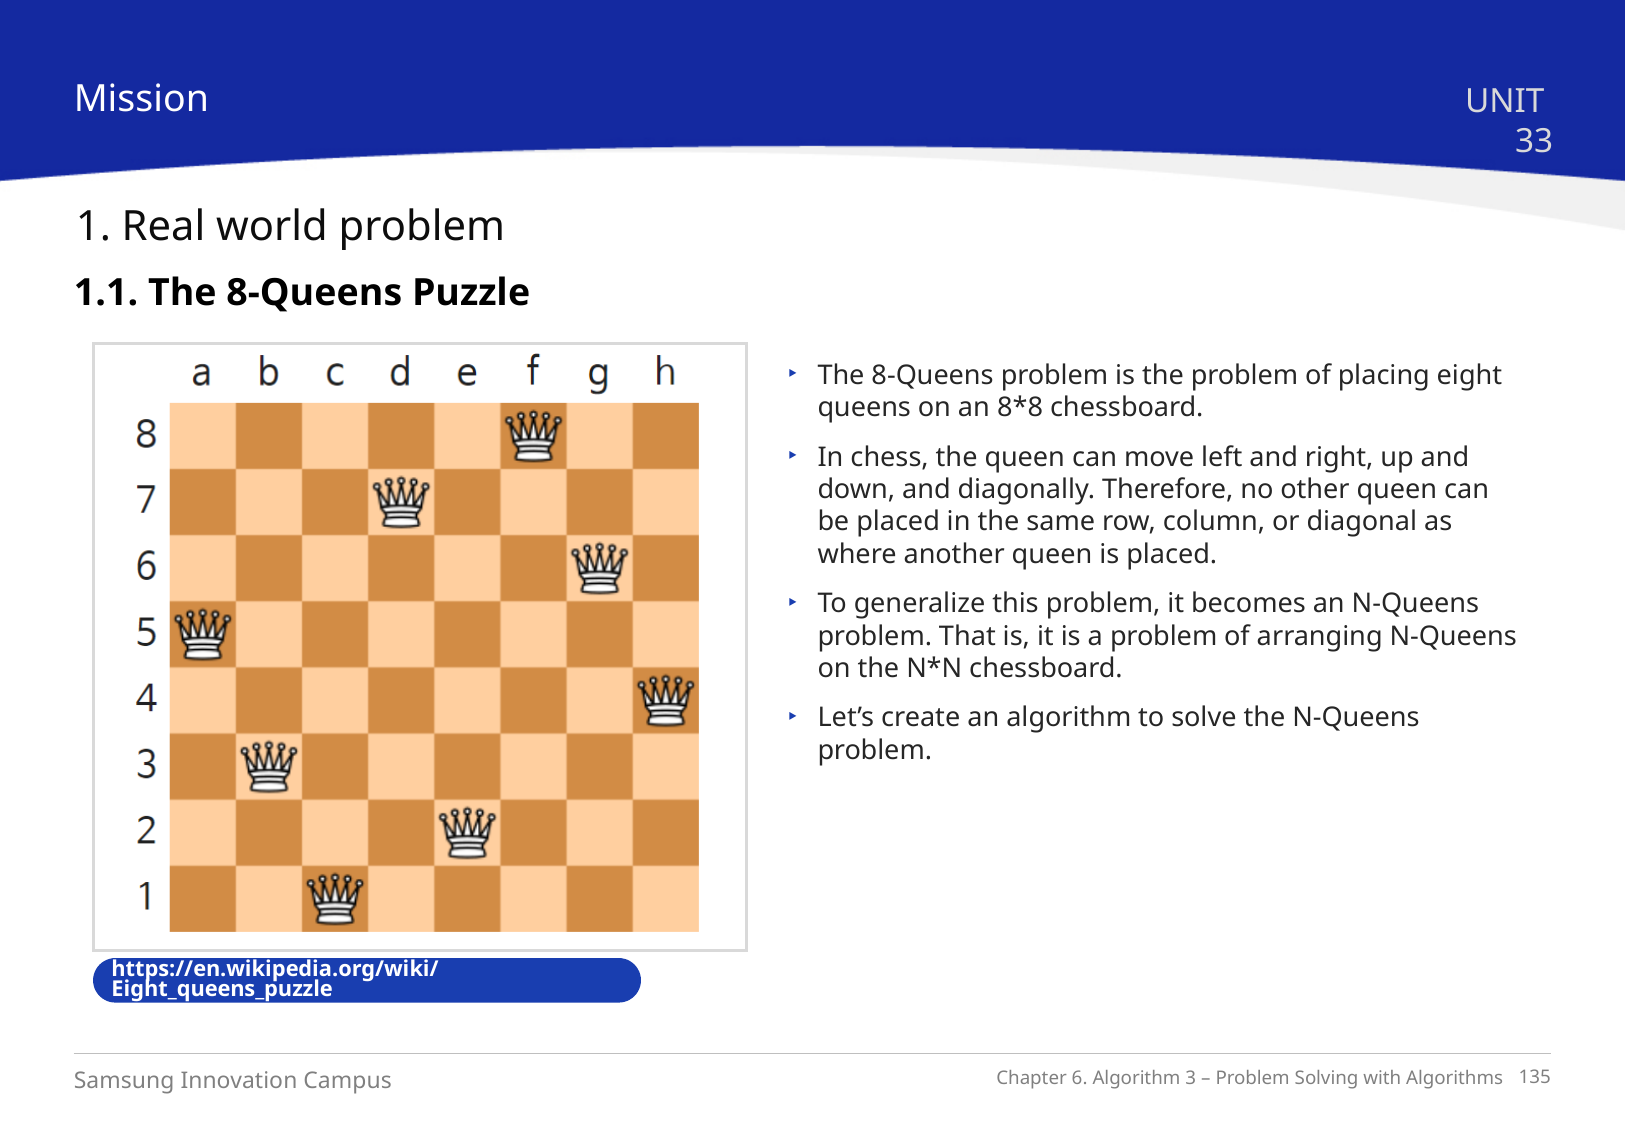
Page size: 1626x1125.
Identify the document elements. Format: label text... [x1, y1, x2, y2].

text_box Mission [73, 73, 981, 120]
picture [0, 0, 1625, 1125]
text_box The 8-Queens problem is the problem of placing eight queens on an 8*8 chessboard. In chess, the queen can move left and right, up and down, and diagonally. Therefore, no other queen can be placed in the same row, column, or diagonal as where another queen is placed. To generalize this problem, it becomes an N-Queens problem. That is, it is a problem of arranging N-Queens on the N*N chessboard. Let’s create an algorithm to solve the N-Queens problem. [786, 356, 1527, 765]
text_box https://en.wikipedia.org/wiki/Eight_queens_puzzle [92, 957, 643, 1004]
text_box 1.1. The 8-Queens Puzzle [59, 260, 1519, 320]
text_box UNIT 33 [1422, 78, 1554, 159]
text_box 1. Real world problem [75, 198, 1554, 250]
text_box [93, 343, 747, 951]
